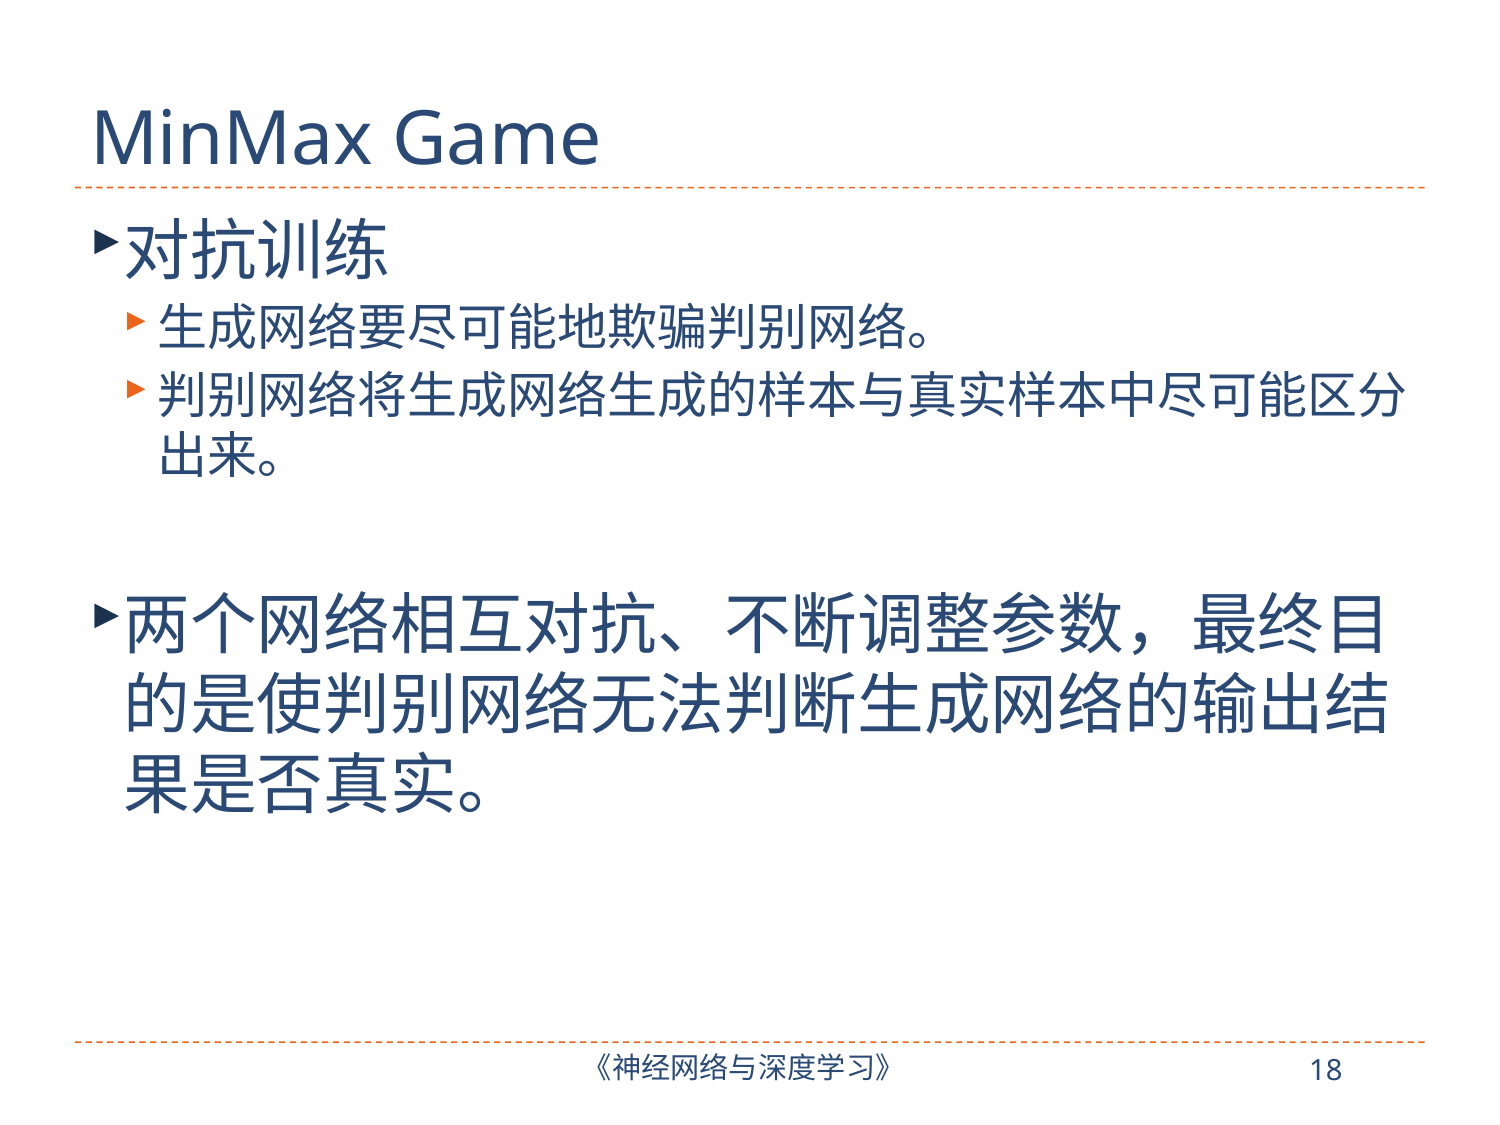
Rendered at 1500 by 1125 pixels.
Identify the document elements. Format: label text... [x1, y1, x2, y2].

list 对抗训练 生成网络要尽可能地欺骗判别网络。 判别网络将生成网络生成的样本与真实样本中尽可能区分出来。 两个网络相互对抗、不断调整参数，最终目的是使判别网络无法判断生成网络的输出结果是否真实。 [75, 200, 1425, 1010]
title MinMax Game [75, 24, 1425, 188]
